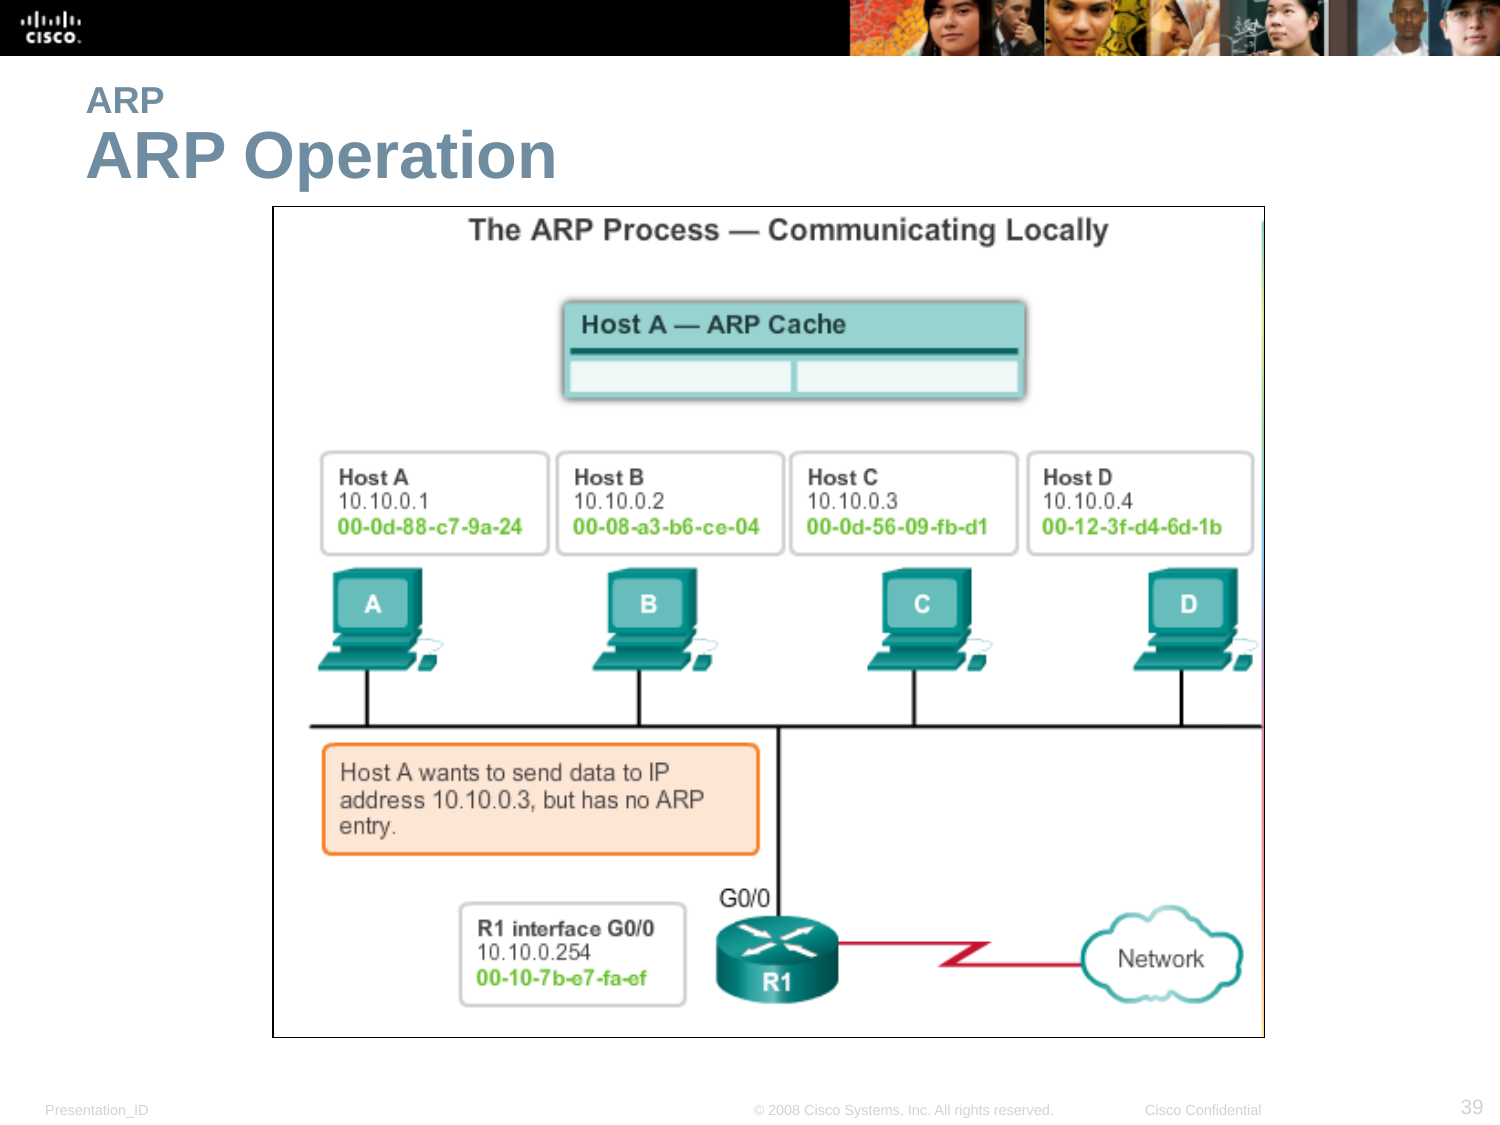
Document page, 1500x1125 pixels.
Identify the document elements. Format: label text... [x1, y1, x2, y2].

title ARP ARP Operation [72, 62, 1500, 200]
picture [273, 206, 1264, 1037]
picture [0, 0, 1500, 56]
